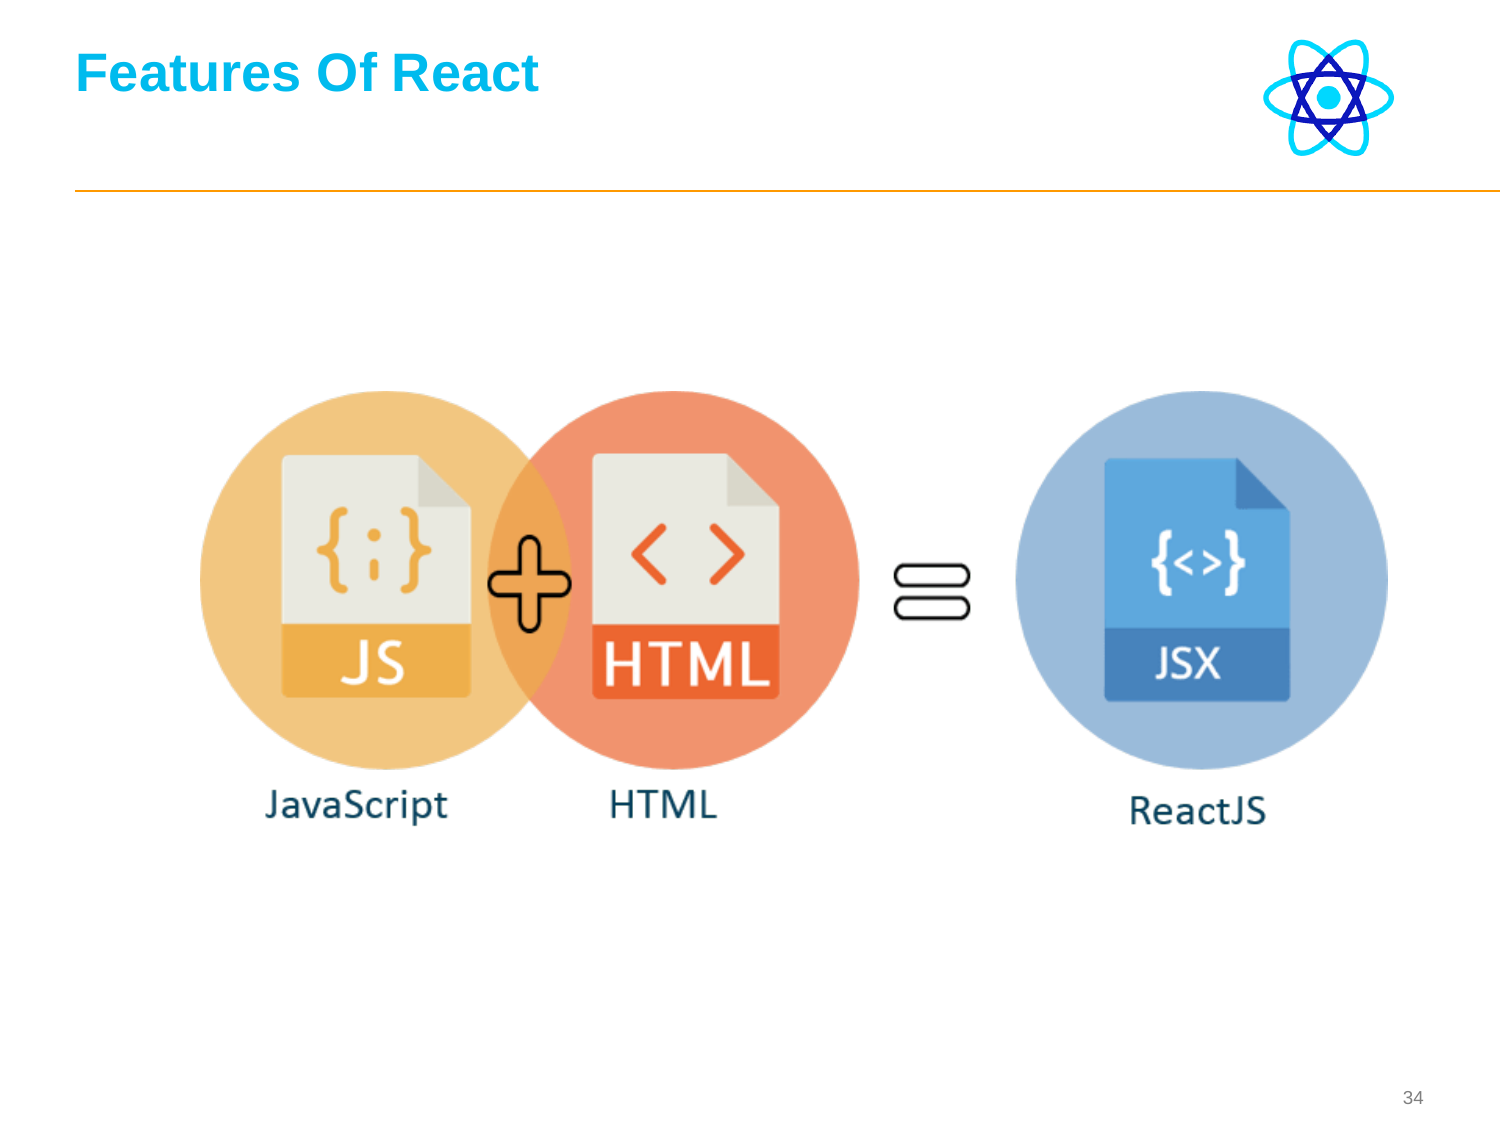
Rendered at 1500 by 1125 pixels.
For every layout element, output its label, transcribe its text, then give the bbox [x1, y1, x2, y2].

picture [199, 391, 1388, 870]
title Features Of React [75, 27, 1422, 157]
